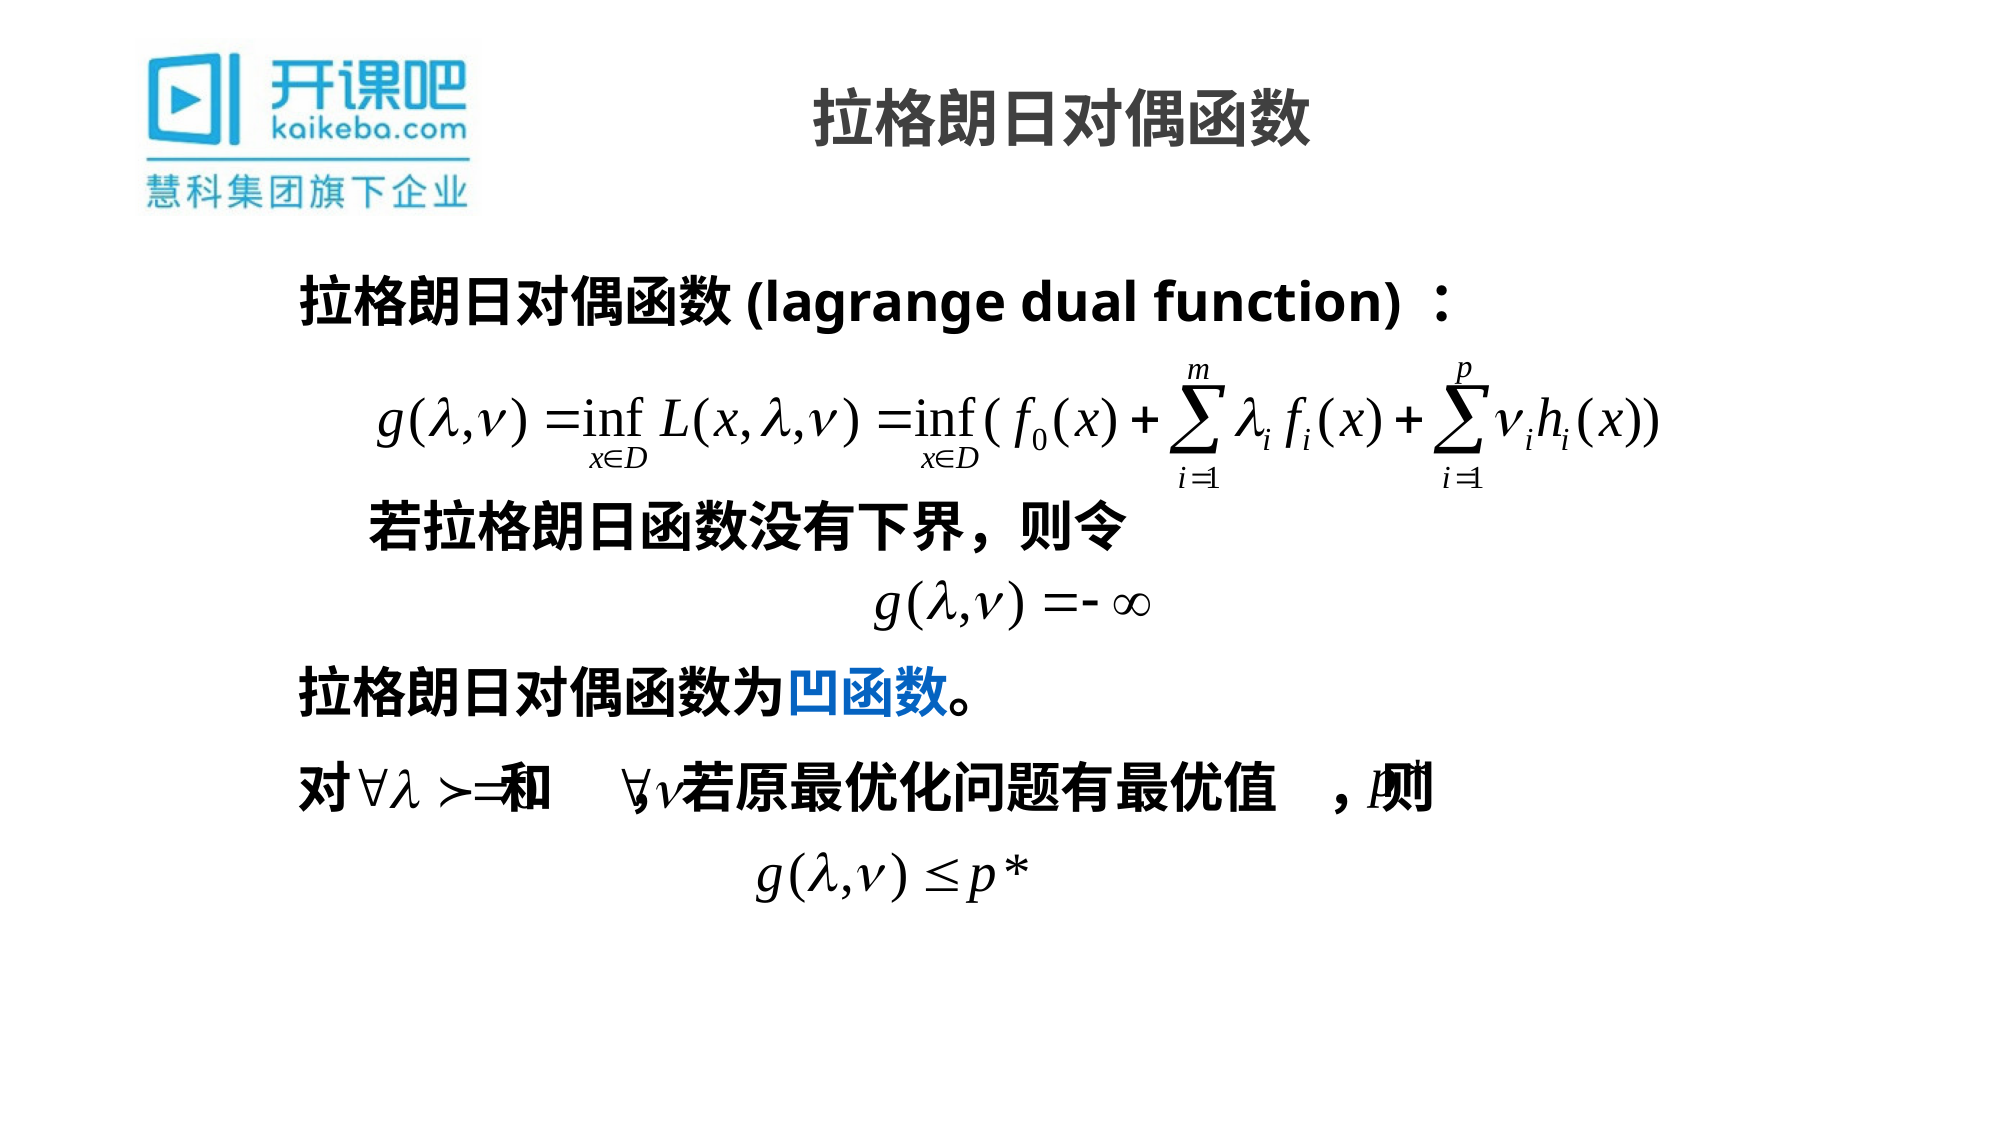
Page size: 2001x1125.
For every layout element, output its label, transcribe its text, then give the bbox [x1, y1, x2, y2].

title 拉格朗日对偶函数 [548, 71, 1575, 171]
picture [135, 38, 482, 216]
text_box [284, 260, 1710, 501]
text_box 拉格朗日对偶函数为凹函数。 [283, 651, 1709, 739]
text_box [283, 746, 1709, 915]
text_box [283, 485, 1709, 643]
